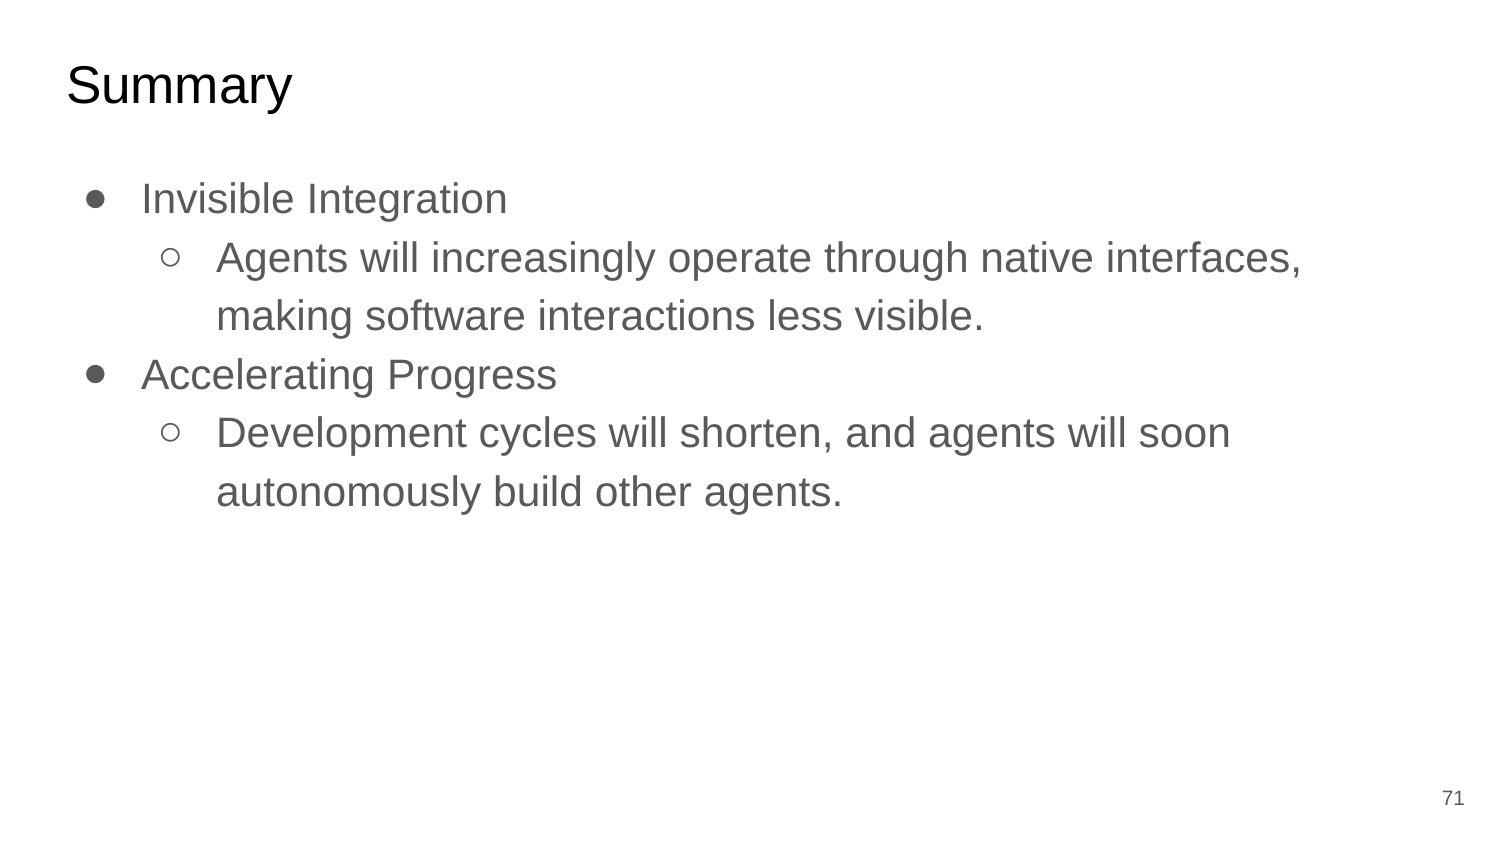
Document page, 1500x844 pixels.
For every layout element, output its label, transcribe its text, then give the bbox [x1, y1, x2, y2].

list Invisible Integration Agents will increasingly operate through native interfaces, making software interactions less visible. Accelerating Progress Development cycles will shorten, and agents will soon autonomously build other agents. [51, 148, 1449, 765]
slide_number ‹#› [1389, 764, 1480, 830]
title Summary [51, 35, 1449, 130]
